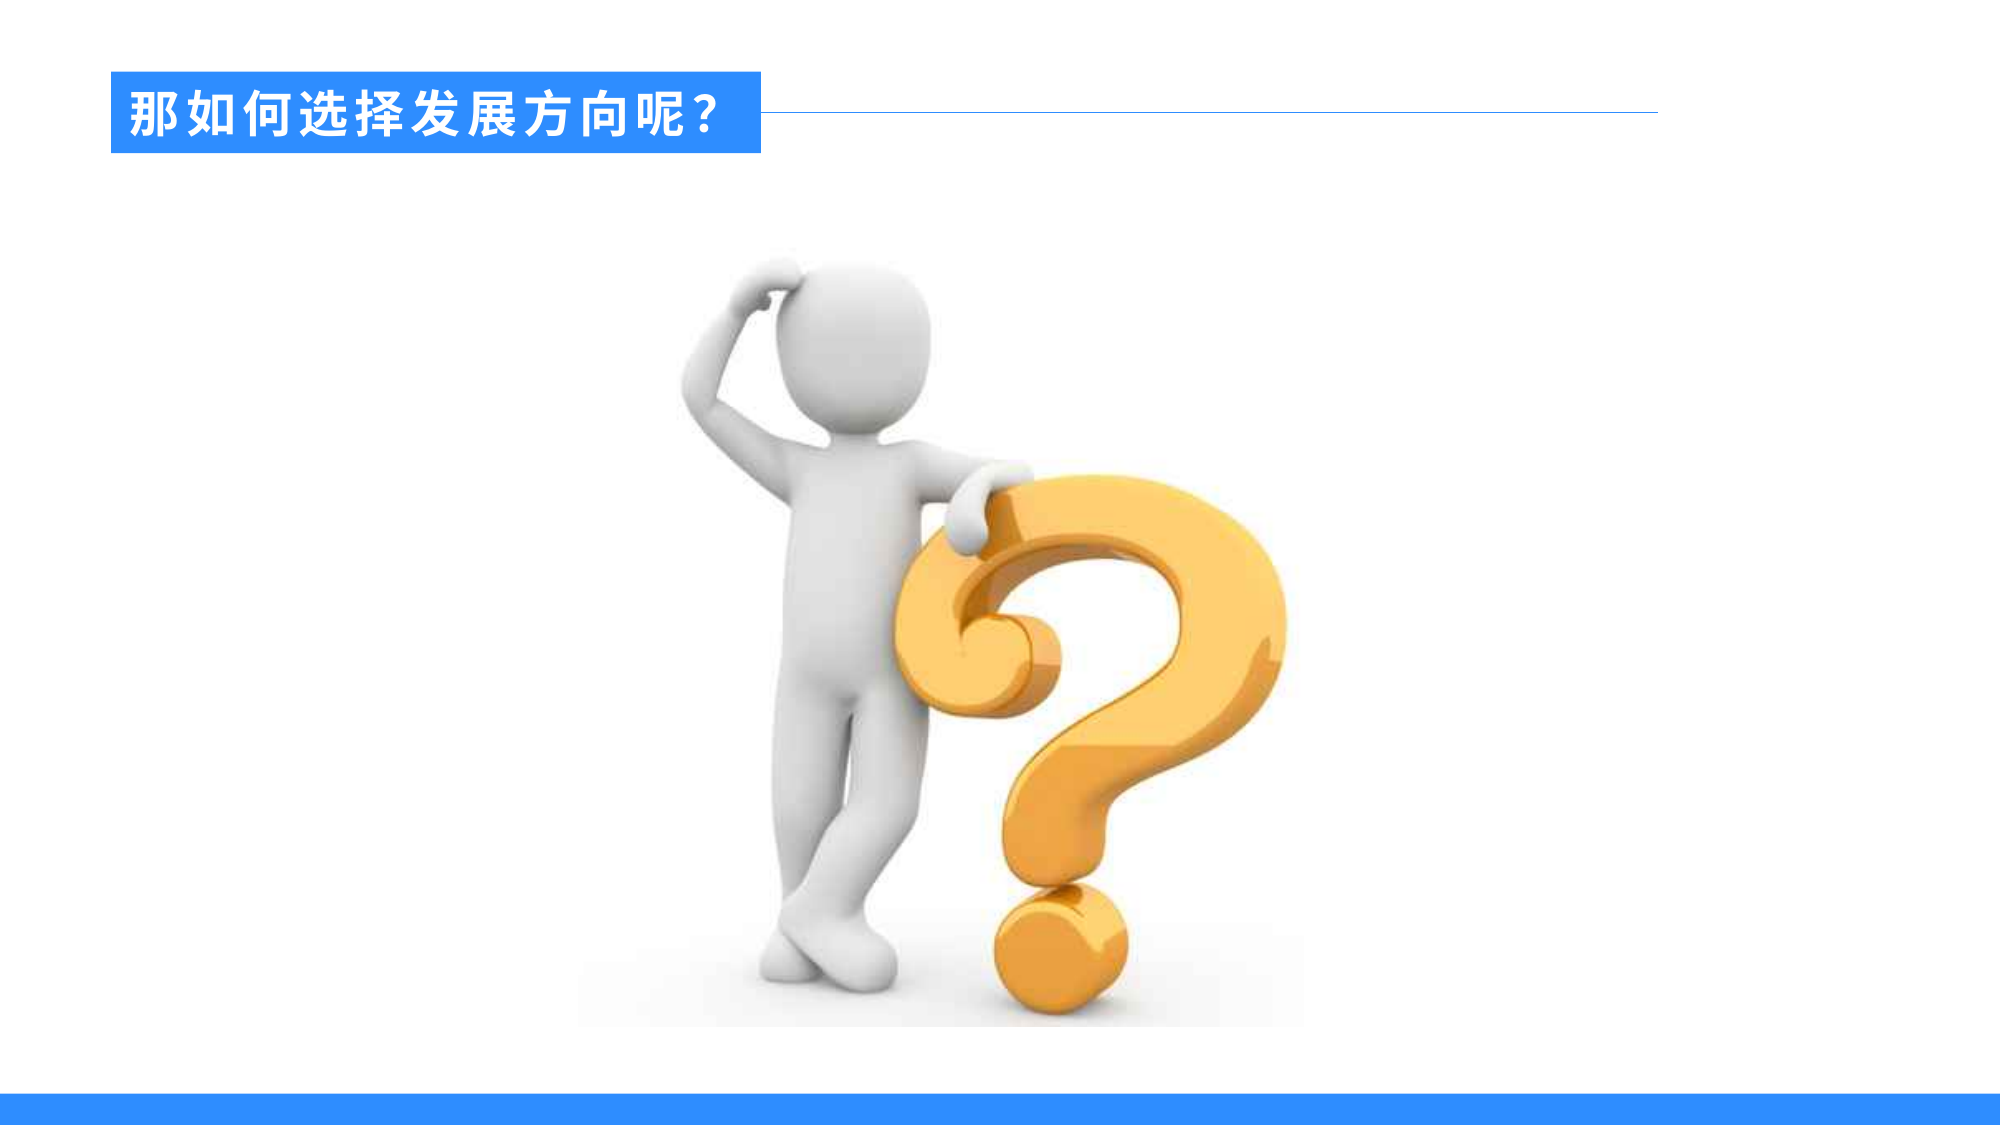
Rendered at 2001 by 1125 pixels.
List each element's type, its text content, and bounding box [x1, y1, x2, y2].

text_box [0, 1093, 2000, 1125]
text_box 那如何选择发展方向呢？ [110, 71, 762, 154]
picture [578, 244, 1304, 1027]
